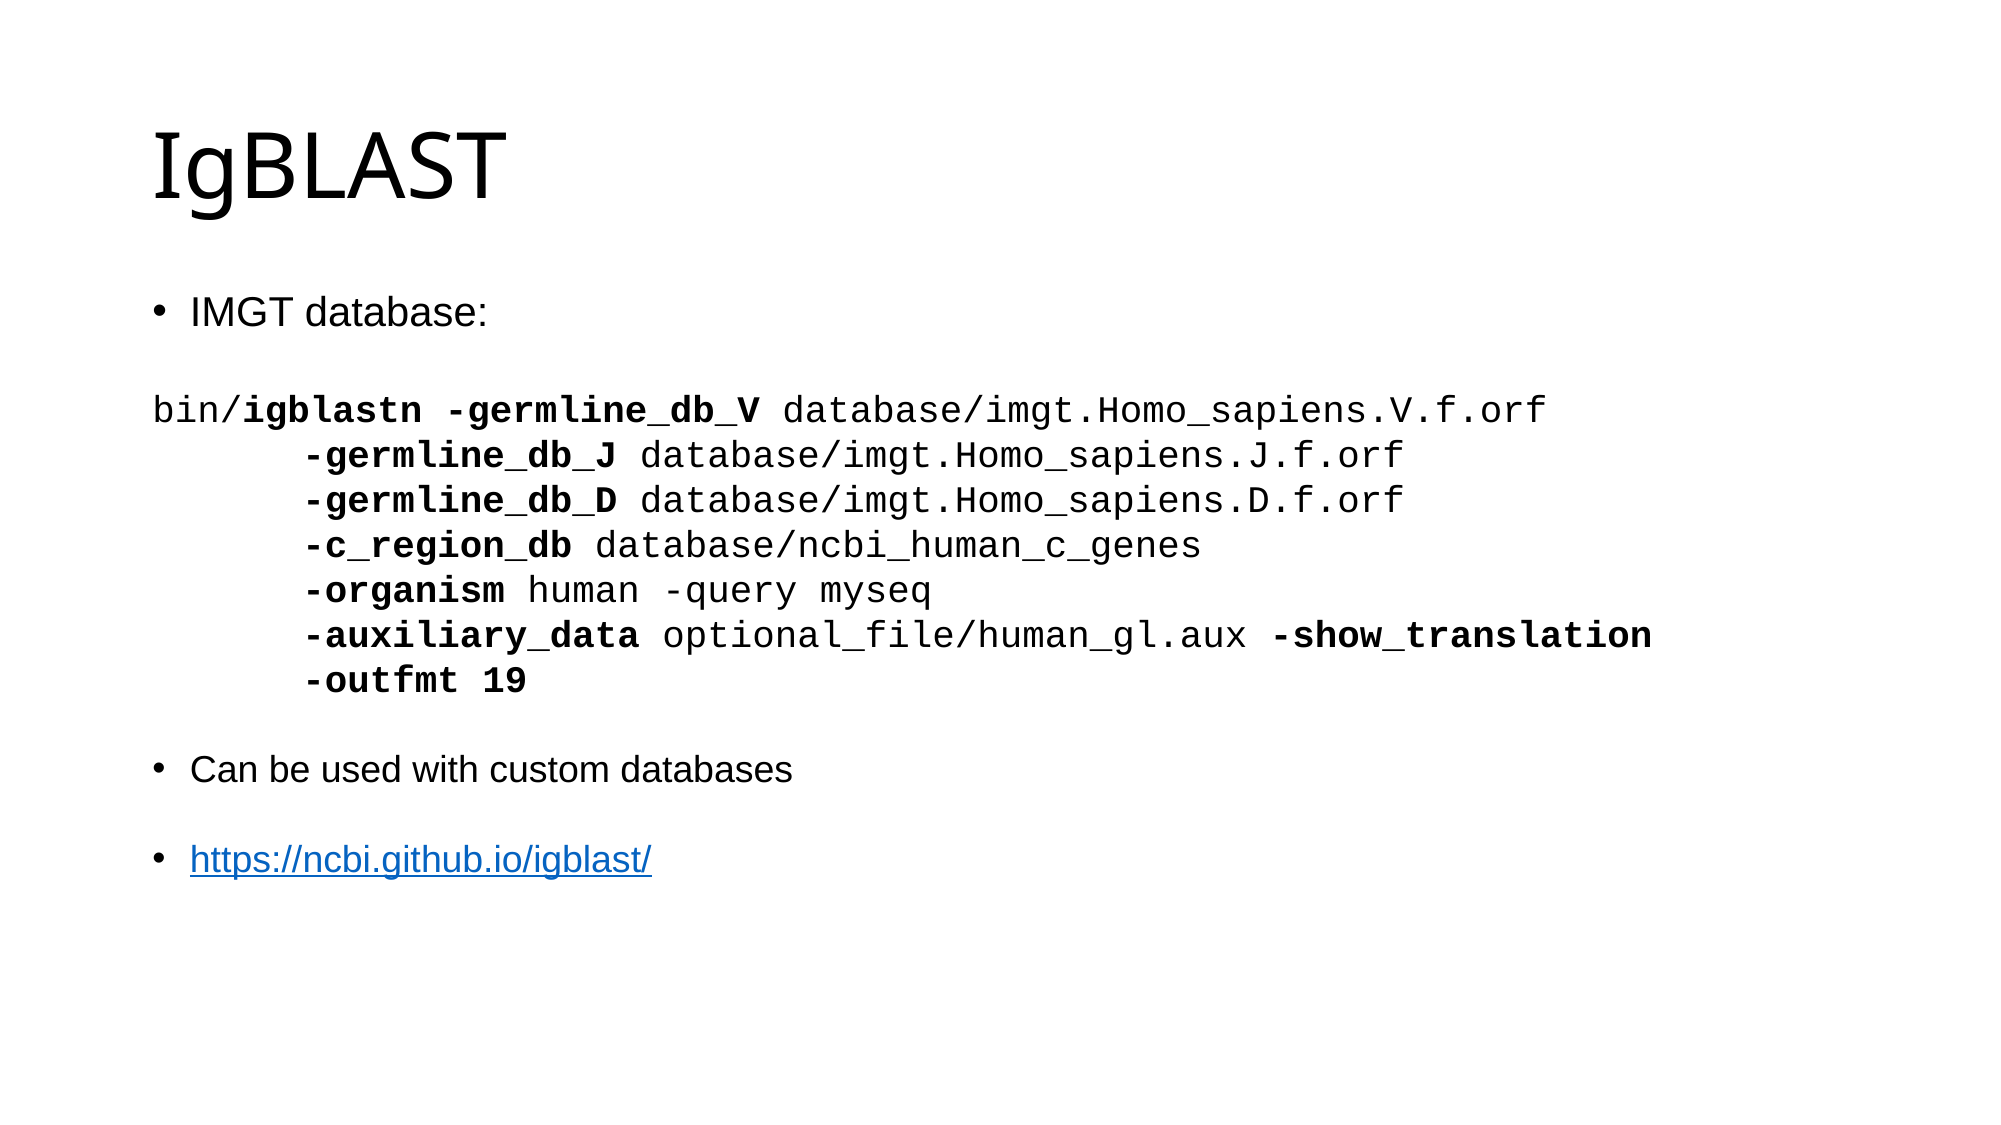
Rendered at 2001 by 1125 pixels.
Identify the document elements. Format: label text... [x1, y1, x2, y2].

title IgBLAST [137, 59, 1863, 277]
list IMGT database: bin/igblastn -germline_db_V database/imgt.Homo_sapiens.V.f.orf -germline_db_J database/imgt.Homo_sapiens.J.f.orf -germline_db_D database/imgt.Homo_sapiens.D.f.orf -c_region_db database/ncbi_human_c_genes -organism human -query myseq -auxiliary_data optional_file/human_gl.aux -show_translation -outfmt 19 Can be used with custom databases https://ncbi.github.io/igblast/ [137, 277, 1863, 992]
